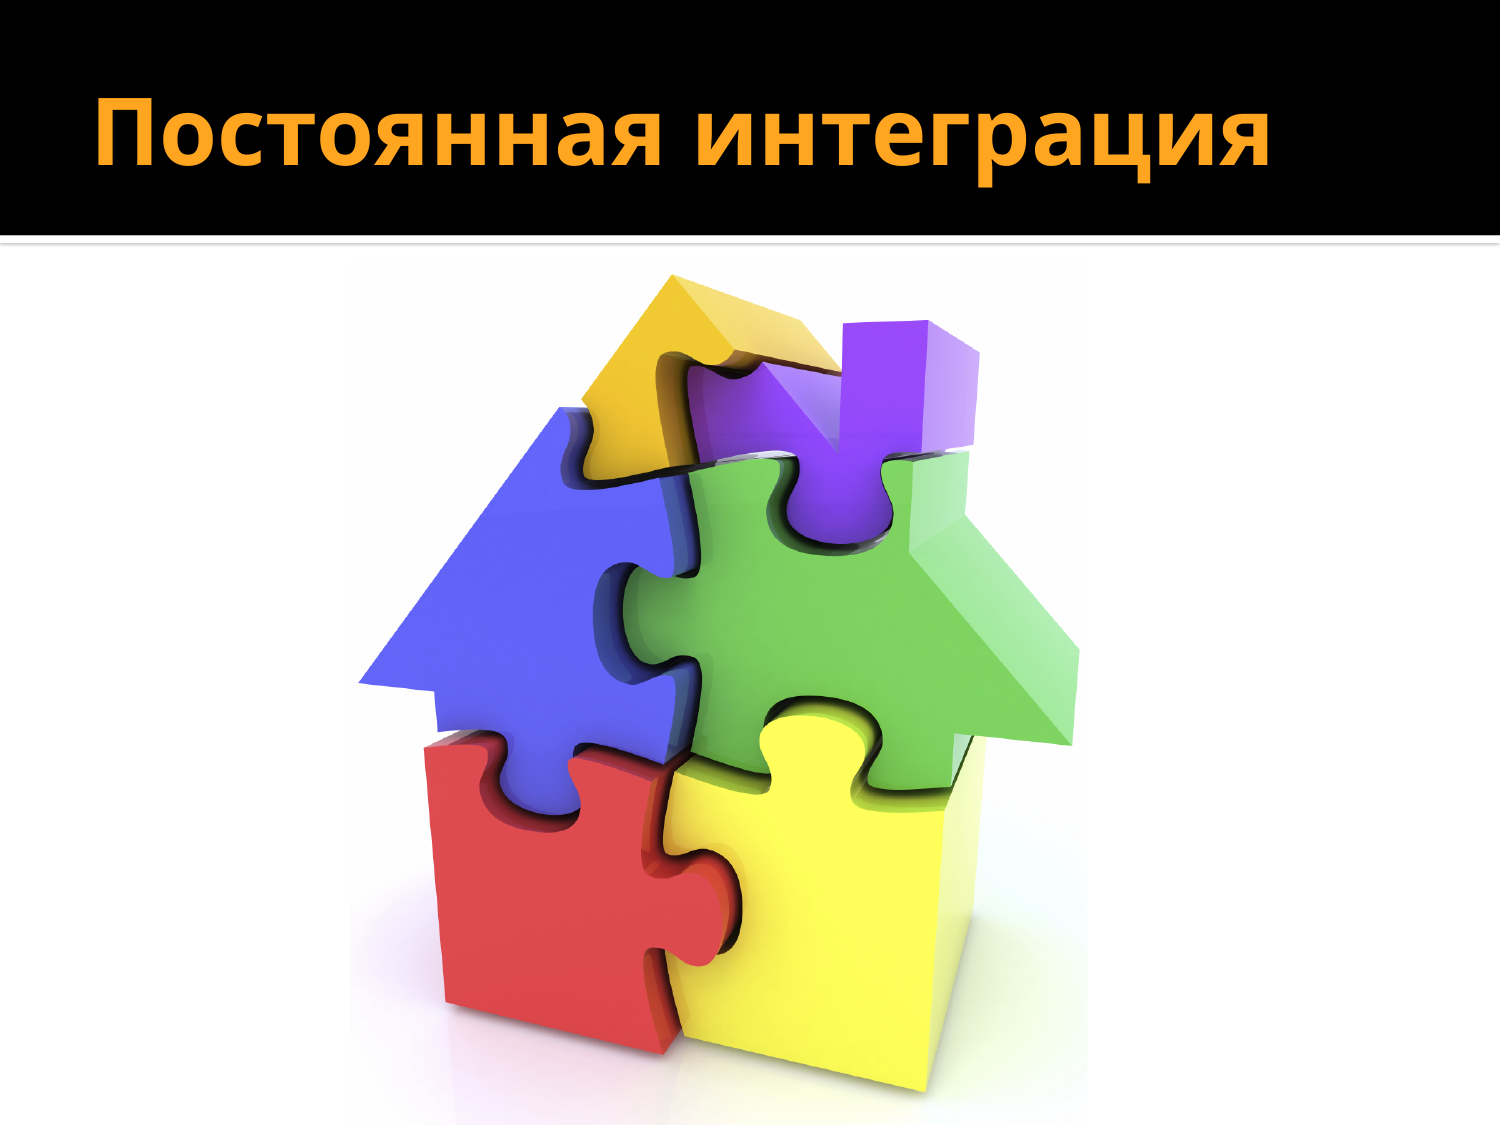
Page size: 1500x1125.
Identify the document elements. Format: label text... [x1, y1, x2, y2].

title Постоянная интеграция [75, 25, 1425, 231]
picture [349, 262, 1088, 1125]
